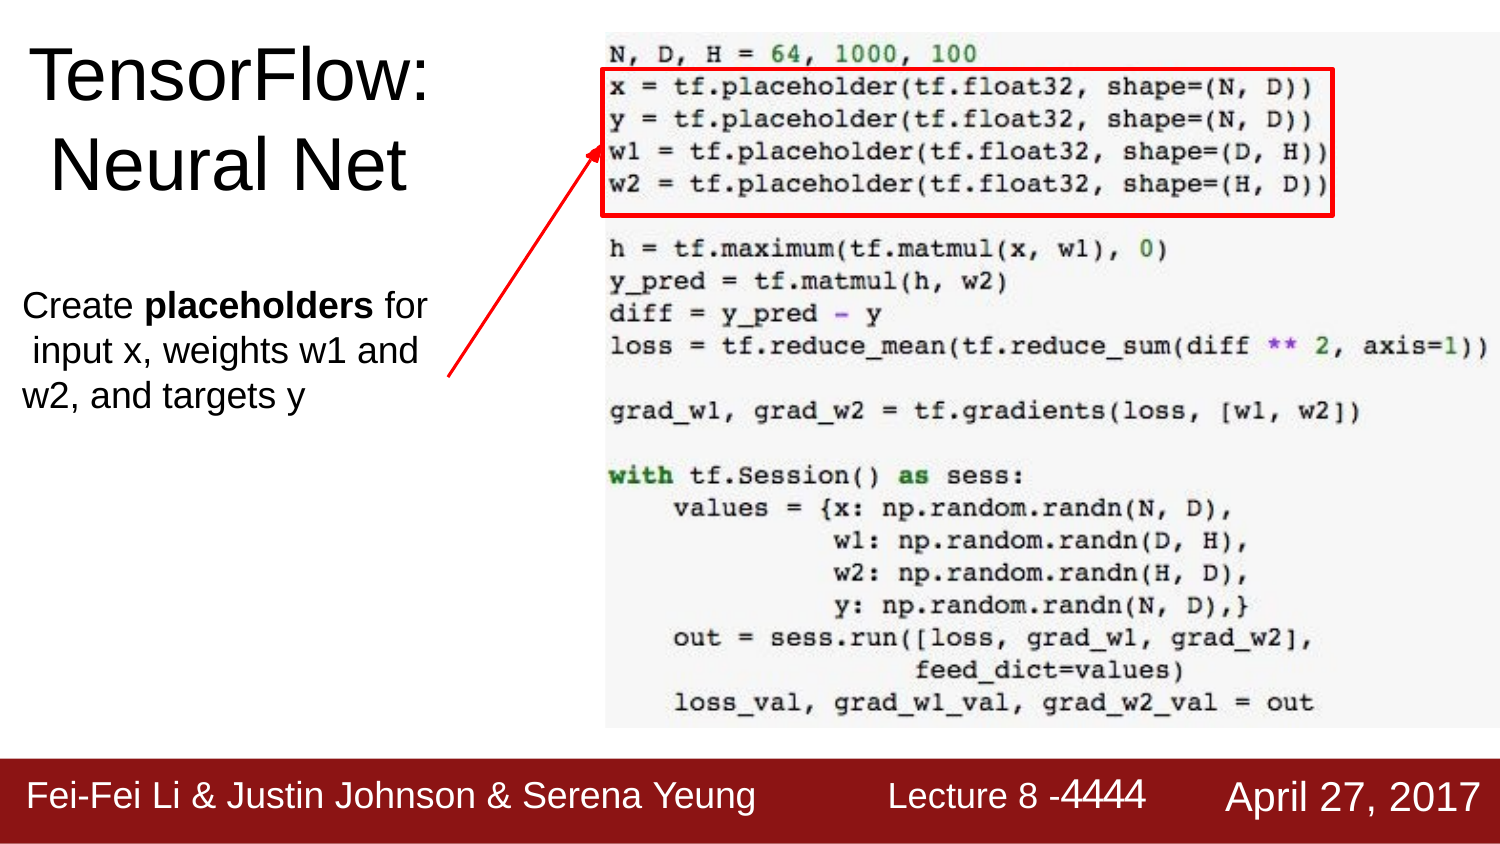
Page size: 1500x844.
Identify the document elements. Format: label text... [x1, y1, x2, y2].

text_box [605, 32, 1500, 728]
text_box [602, 68, 1333, 216]
text_box Lecture 8 -4444 [885, 771, 1172, 822]
slide_number Fei-Fei Li & Justin Johnson & Serena Yeung [23, 772, 765, 844]
text_box [585, 144, 602, 163]
footer April 27, 2017 [1223, 771, 1484, 844]
text_box TensorFlow: Neural Net [26, 23, 443, 206]
text_box Create placeholders for input x, weights w1 and w2, and targets y [20, 279, 433, 416]
